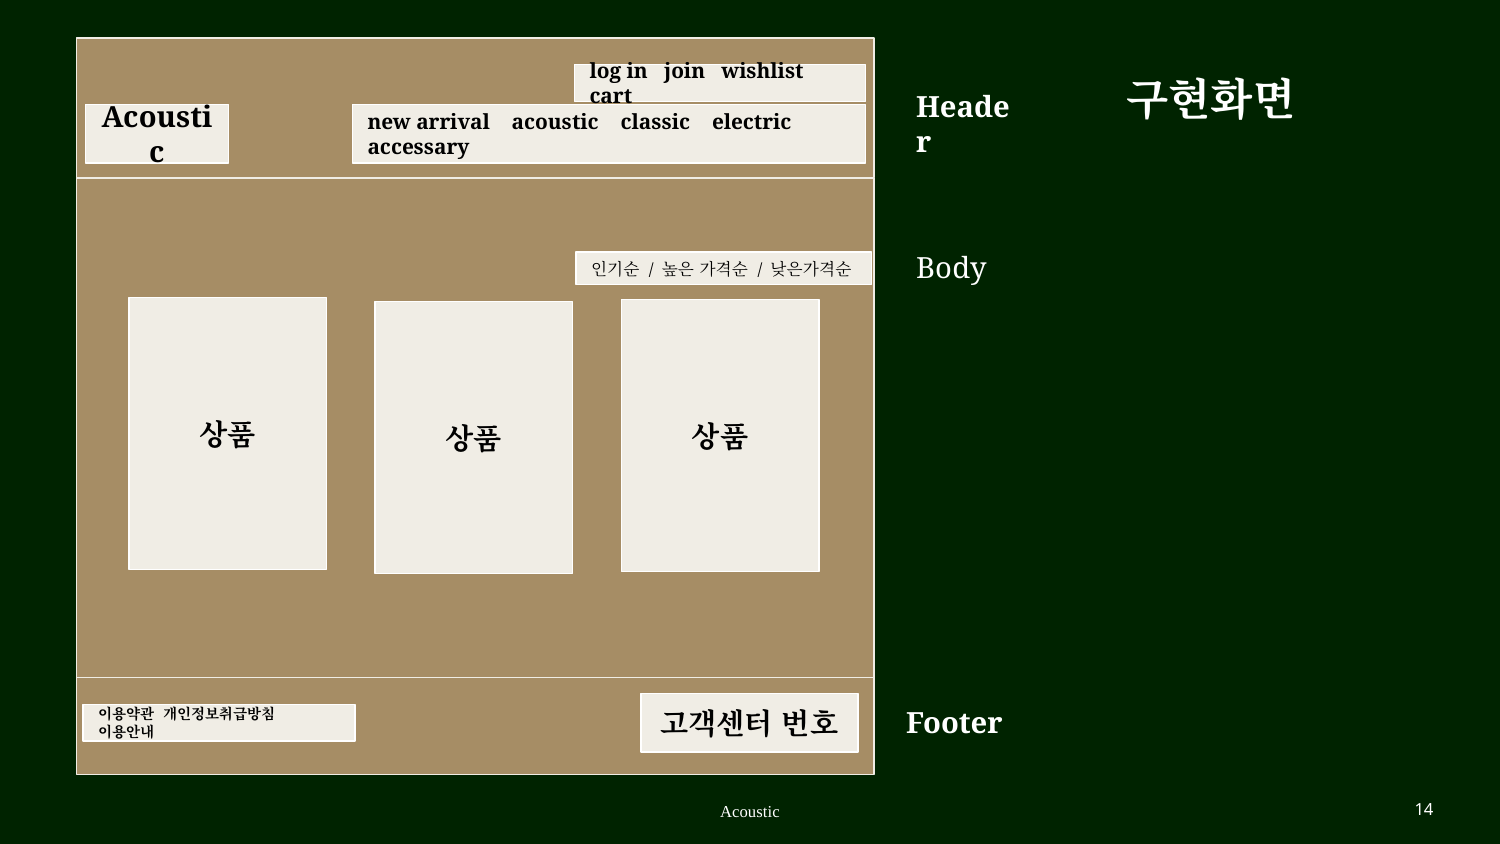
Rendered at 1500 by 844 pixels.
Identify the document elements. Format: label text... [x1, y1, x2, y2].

text_box 인기순 / 높은 가격순 / 낮은가격순 [575, 252, 872, 285]
text_box [76, 37, 875, 178]
text_box 이용약관 개인정보취급방침 이용안내 [83, 704, 355, 742]
slide_number 14 [1161, 787, 1434, 833]
text_box new arrival acoustic classic electric accessary [352, 104, 866, 163]
text_box Header [901, 72, 1030, 173]
text_box Acoustic [85, 104, 229, 163]
text_box [76, 677, 875, 775]
text_box Body [901, 234, 1030, 303]
text_box 상품 [621, 299, 819, 572]
footer Acoustic [407, 787, 1093, 833]
text_box log in join wishlist cart [574, 64, 866, 102]
text_box 고객센터 번호 [640, 693, 858, 752]
text_box 상품 [375, 301, 573, 574]
text_box Footer [890, 689, 1020, 755]
text_box [76, 178, 875, 677]
text_box 상품 [129, 297, 327, 570]
title 구현화면 [1092, 56, 1330, 125]
